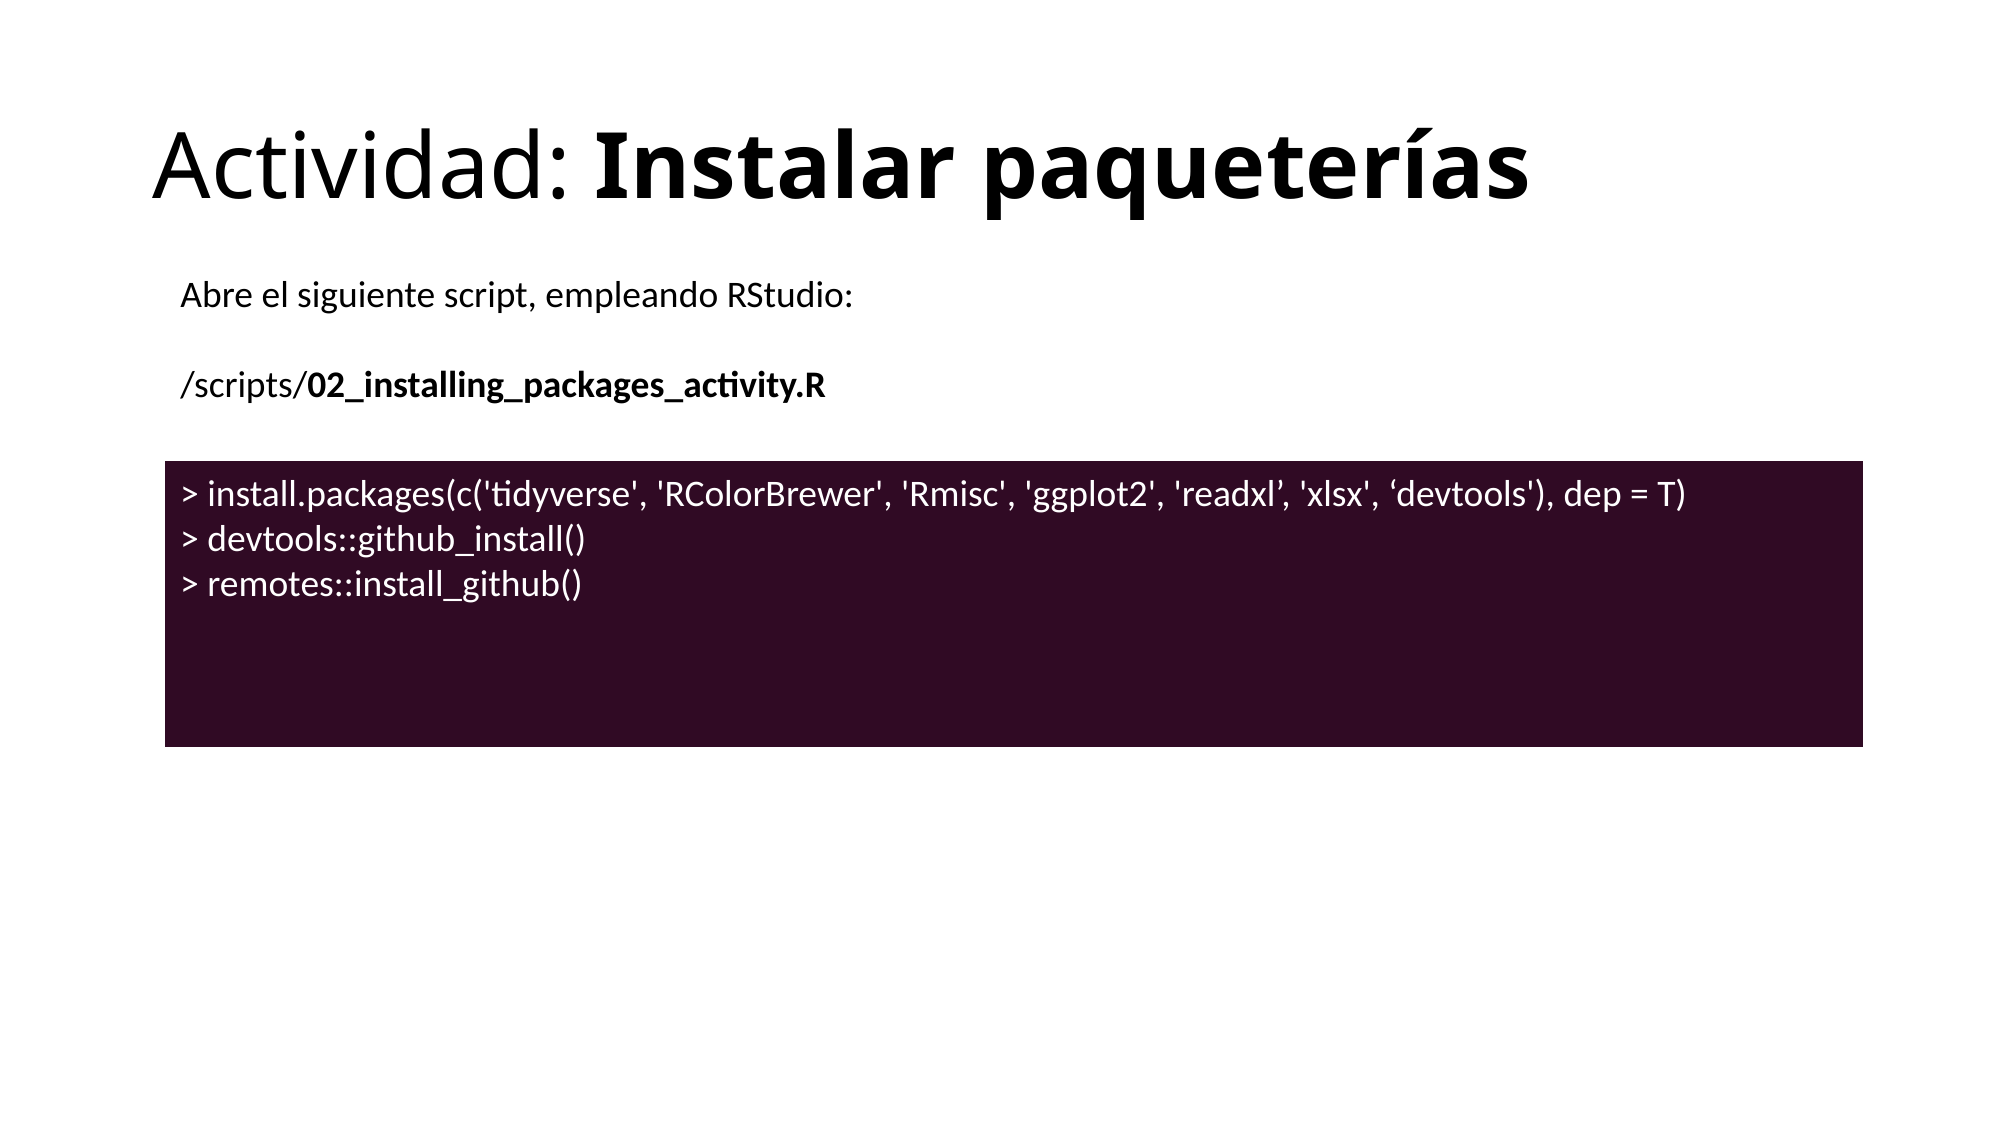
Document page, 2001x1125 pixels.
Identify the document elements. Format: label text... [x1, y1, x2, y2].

title Actividad: Instalar paqueterías [137, 59, 1863, 278]
text_box > install.packages(c('tidyverse', 'RColorBrewer', 'Rmisc', 'ggplot2', 'readxl’, 'xlsx', ‘devtools'), dep = T) > devtools::github_install() > remotes::install_github() [165, 461, 1863, 747]
text_box Abre el siguiente script, empleando RStudio: /scripts/02_installing_packages_activity.R [165, 262, 1458, 413]
